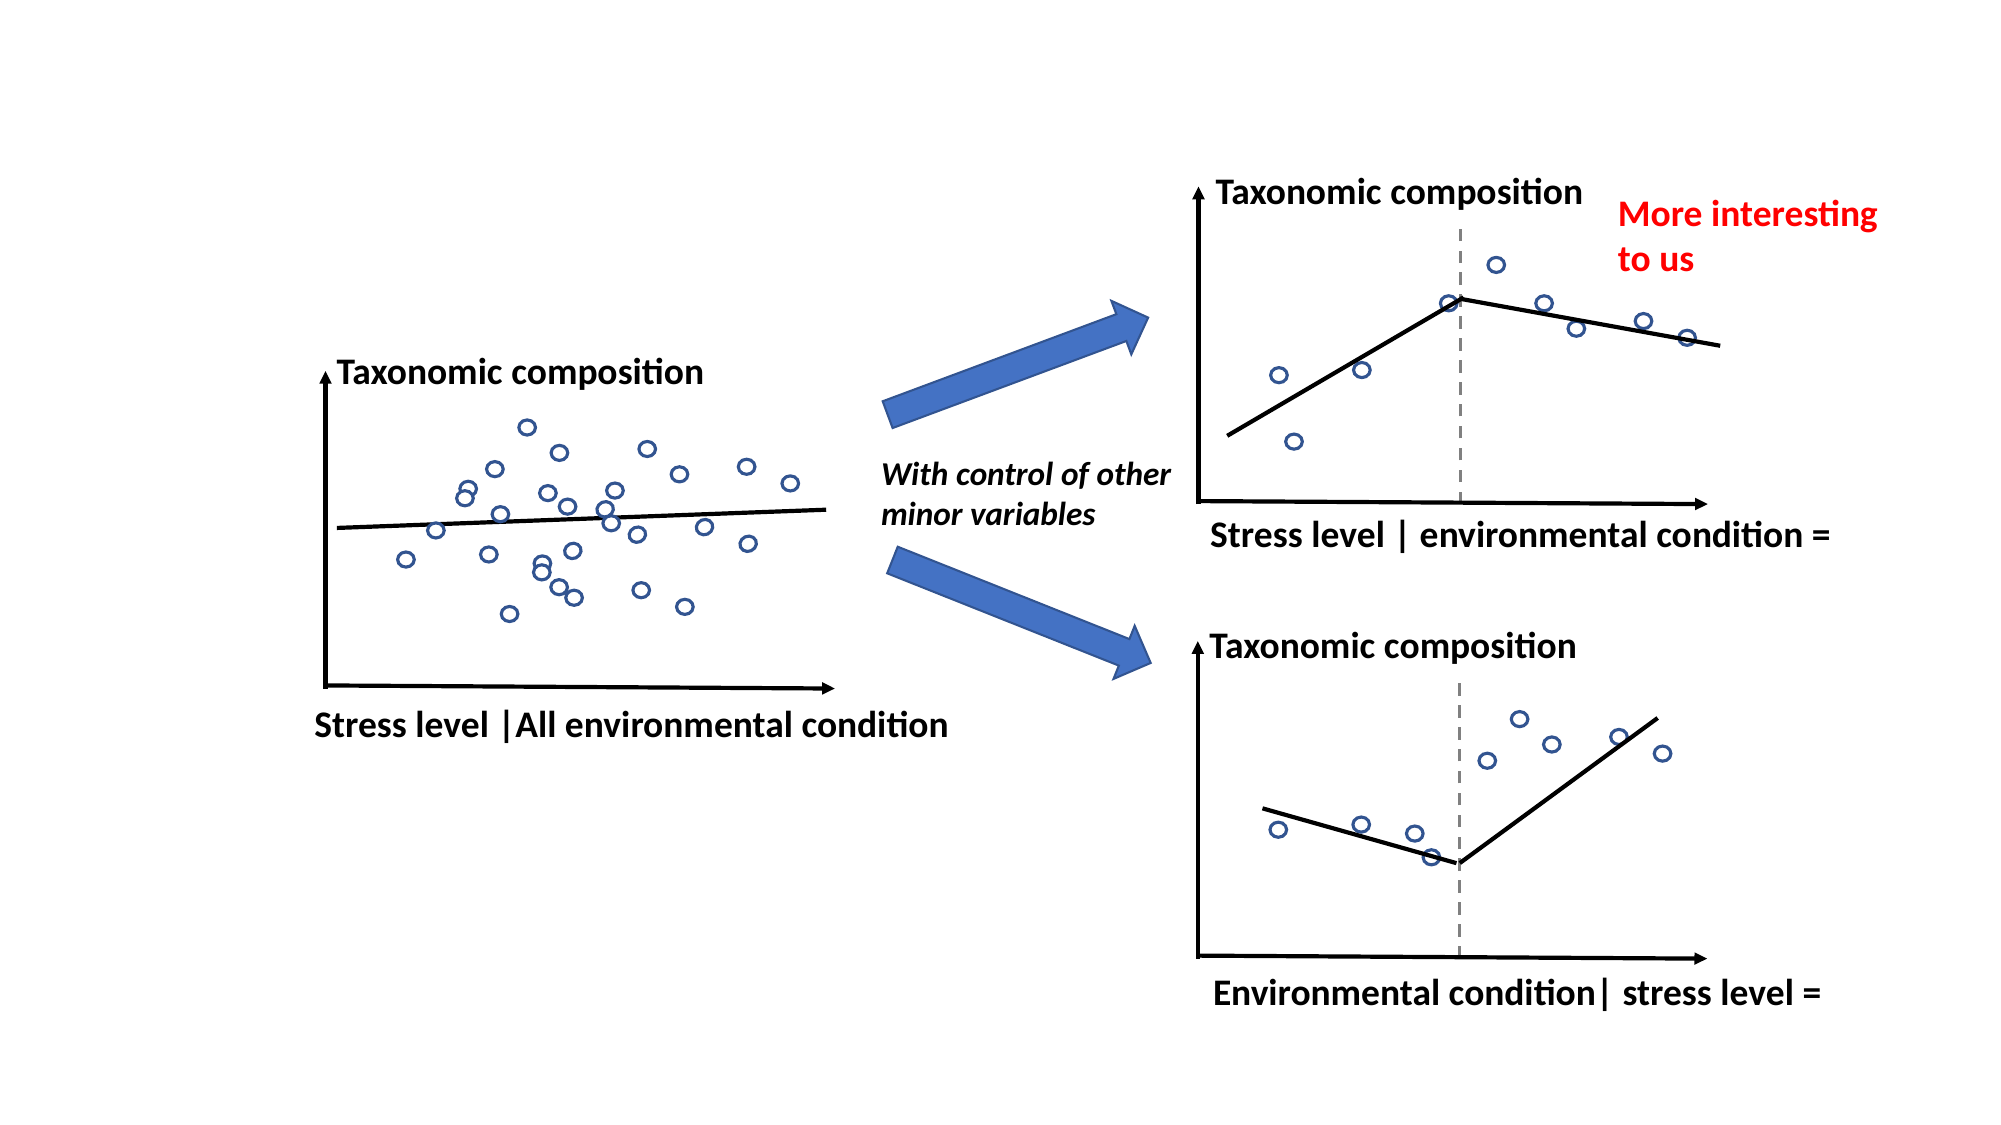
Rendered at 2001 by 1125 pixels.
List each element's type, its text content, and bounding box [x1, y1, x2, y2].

text_box [500, 605, 519, 623]
text_box With control of other minor variables [866, 444, 1243, 540]
text_box [426, 528, 446, 540]
text_box [605, 481, 625, 500]
text_box [780, 474, 800, 493]
text_box [637, 440, 657, 458]
text_box [885, 545, 1153, 681]
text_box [336, 509, 827, 528]
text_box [1459, 298, 1721, 346]
text_box [458, 480, 478, 496]
text_box [549, 578, 569, 596]
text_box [326, 685, 835, 689]
text_box [881, 298, 1150, 430]
text_box [628, 528, 647, 544]
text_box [1227, 297, 1464, 436]
text_box [538, 484, 558, 502]
text_box [1537, 294, 1552, 298]
text_box More interesting to us [1603, 181, 1906, 287]
text_box [1658, 744, 1672, 763]
text_box [737, 458, 757, 476]
text_box [564, 589, 584, 607]
text_box [595, 500, 615, 509]
text_box [1486, 256, 1506, 274]
text_box [695, 528, 714, 536]
text_box [738, 535, 758, 553]
text_box [396, 550, 416, 569]
text_box Taxonomic composition [1194, 613, 1593, 674]
text_box Taxonomic composition [321, 339, 720, 400]
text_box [1198, 955, 1708, 959]
text_box [479, 545, 499, 564]
text_box [533, 554, 552, 568]
text_box [532, 563, 552, 581]
text_box [675, 598, 695, 616]
text_box [631, 581, 651, 599]
text_box Taxonomic composition [1200, 159, 1599, 220]
text_box [517, 418, 537, 437]
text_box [1459, 717, 1658, 864]
text_box [485, 460, 505, 478]
text_box [603, 528, 619, 532]
text_box [1510, 710, 1529, 717]
text_box [550, 444, 569, 462]
text_box [455, 489, 475, 507]
text_box [670, 465, 689, 483]
text_box [558, 498, 577, 509]
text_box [1199, 501, 1708, 505]
text_box [1284, 436, 1304, 451]
text_box [563, 542, 583, 560]
text_box Stress level |All environmental condition [299, 692, 965, 752]
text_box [1262, 808, 1457, 864]
text_box [493, 505, 508, 509]
